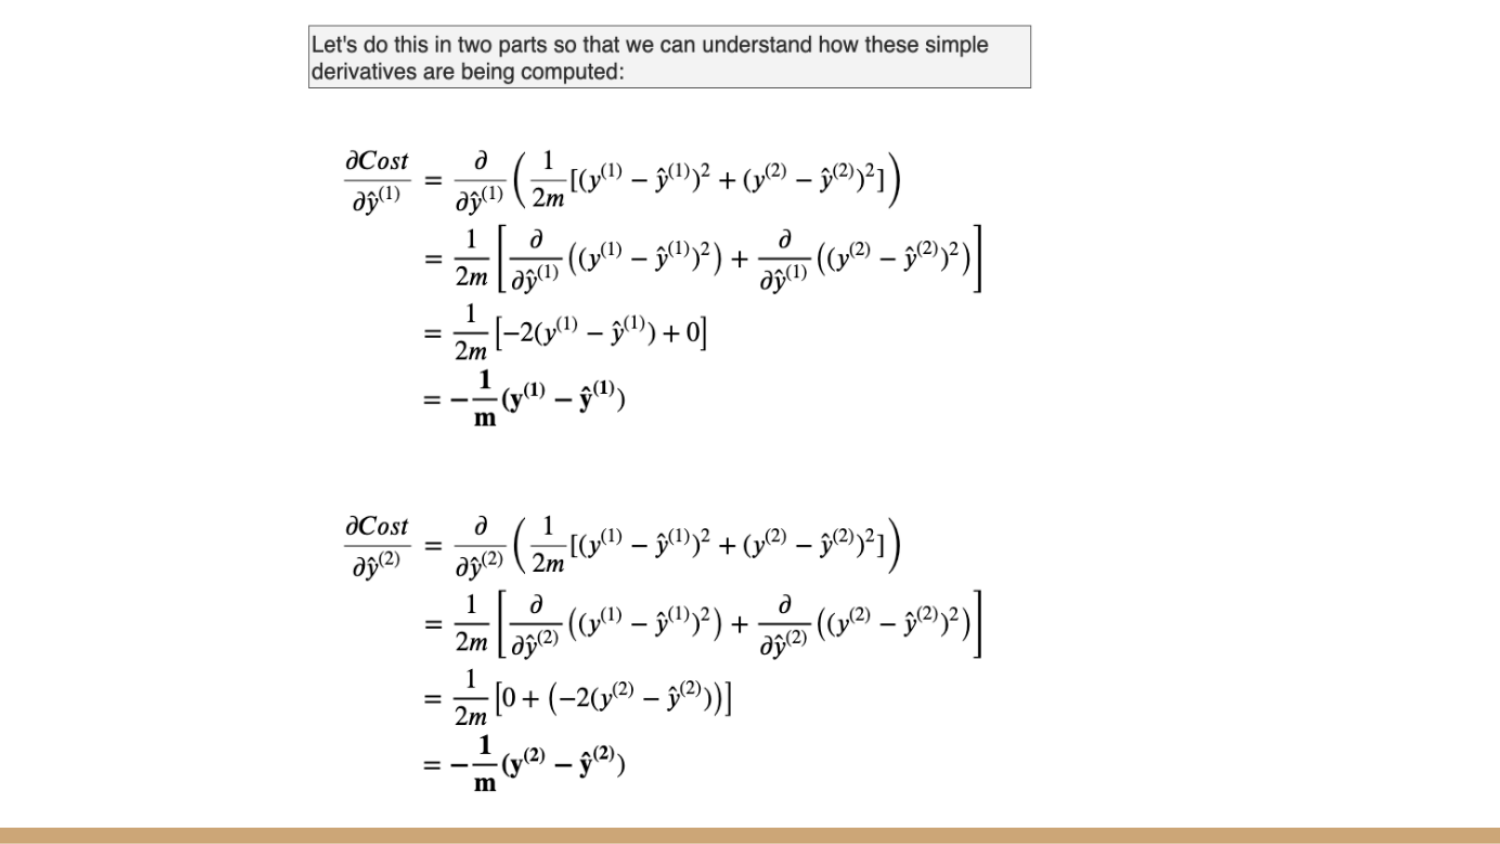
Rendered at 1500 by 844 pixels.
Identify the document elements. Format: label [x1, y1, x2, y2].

picture [278, 0, 1107, 819]
